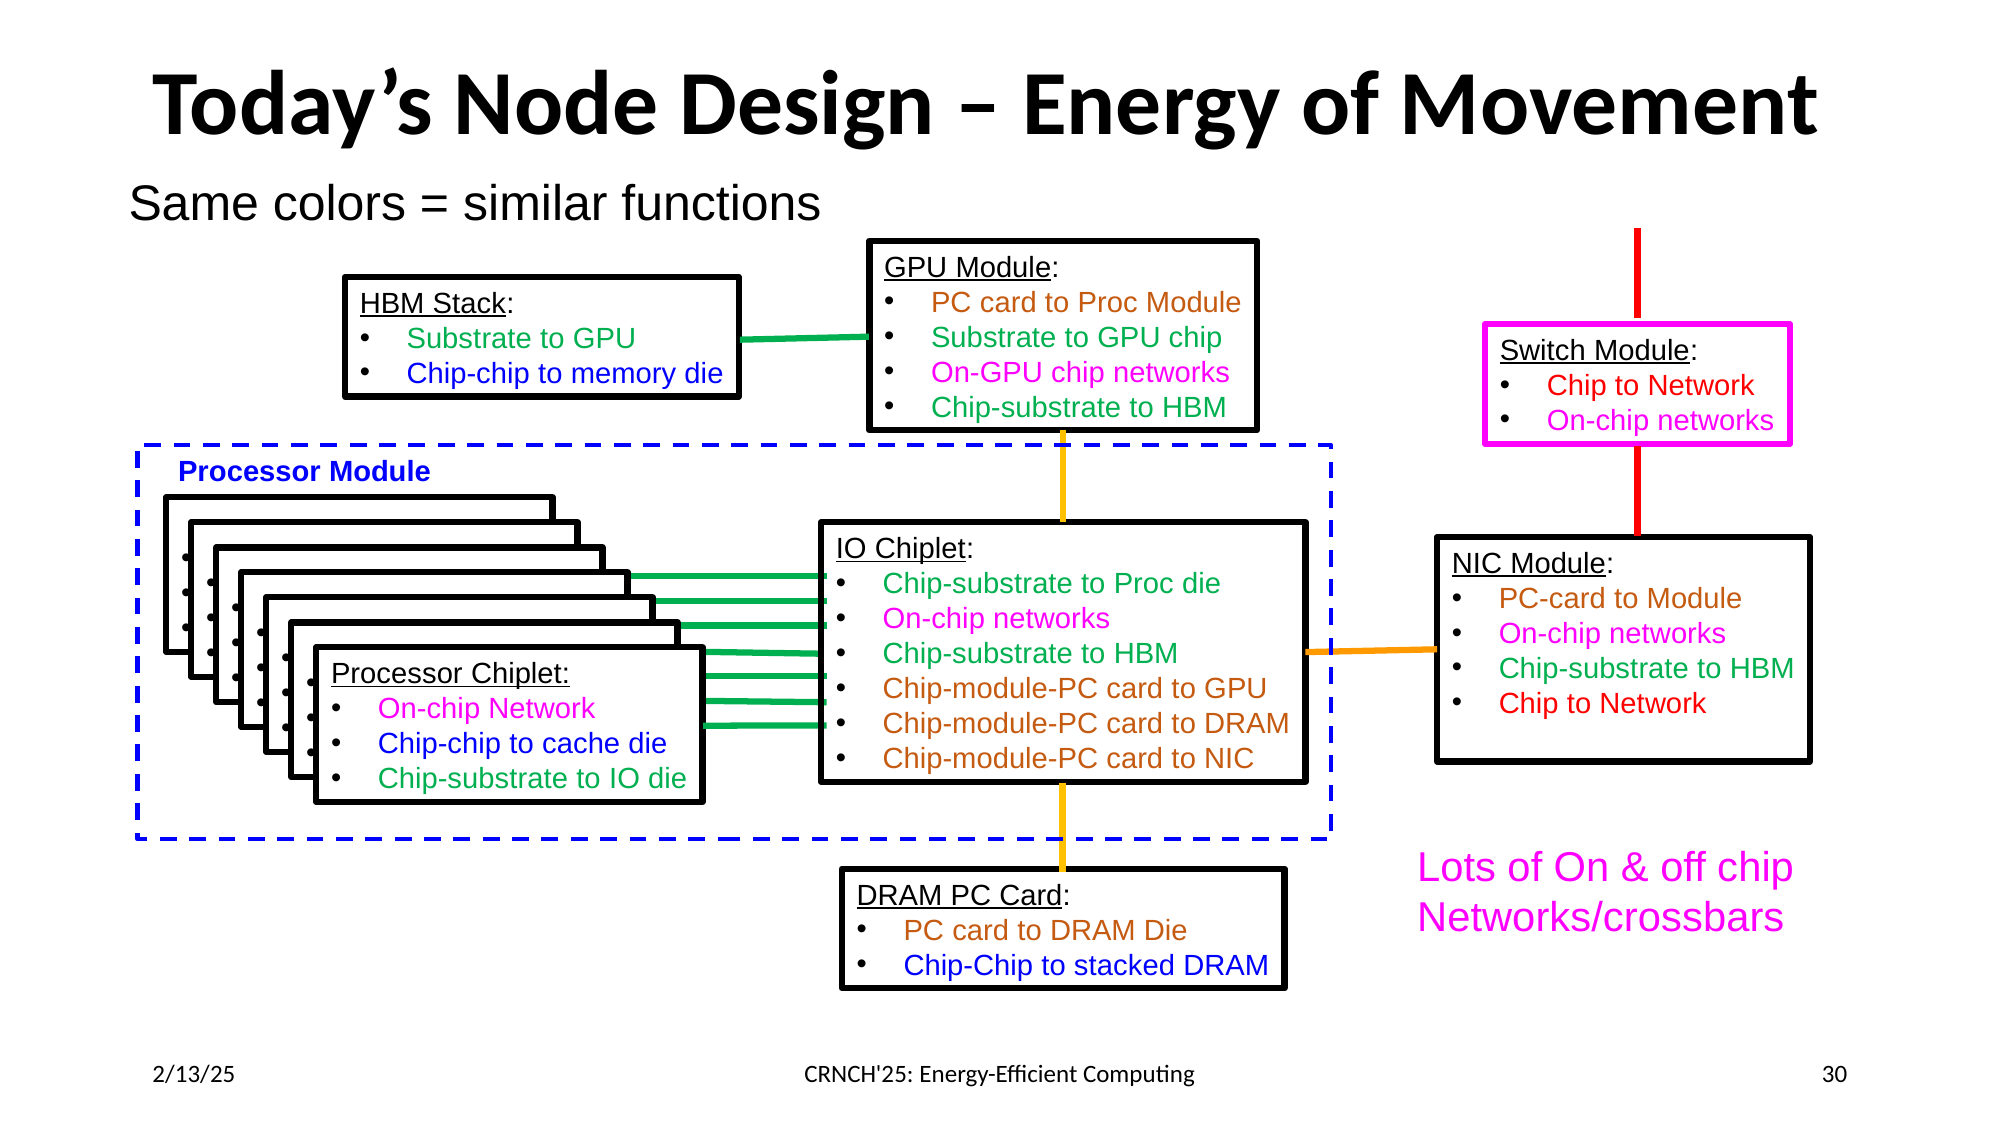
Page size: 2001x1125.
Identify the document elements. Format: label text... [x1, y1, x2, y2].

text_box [165, 497, 1308, 805]
slide_number 30 [1412, 1042, 1863, 1103]
title Today’s Node Design – Energy of Movement [137, 10, 1863, 199]
text_box GPU Module: PC card to Proc Module Substrate to GPU chip On-GPU chip networks Chip-substrate to HBM [869, 240, 1257, 431]
text_box Switch Module: Chip to Network On-chip networks [1485, 324, 1790, 444]
text_box Processor Module [163, 445, 447, 495]
text_box HBM Stack: Substrate to GPU Chip-chip to memory die [345, 277, 739, 397]
text_box [135, 443, 1058, 841]
text_box Lots of On & off chip Networks/crossbars [1402, 831, 1809, 947]
text_box [1068, 443, 1333, 649]
text_box DRAM PC Card: PC card to DRAM Die Chip-Chip to stacked DRAM [841, 868, 1285, 989]
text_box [739, 336, 870, 340]
footer CRNCH'25: Energy-Efficient Computing [662, 1042, 1338, 1103]
text_box Same colors = similar functions [113, 163, 837, 238]
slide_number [137, 1042, 588, 1103]
text_box [1066, 663, 1333, 841]
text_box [1306, 650, 1437, 654]
text_box NIC Module: PC-card to Module On-chip networks Chip-substrate to HBM Chip to Network [1437, 537, 1810, 762]
